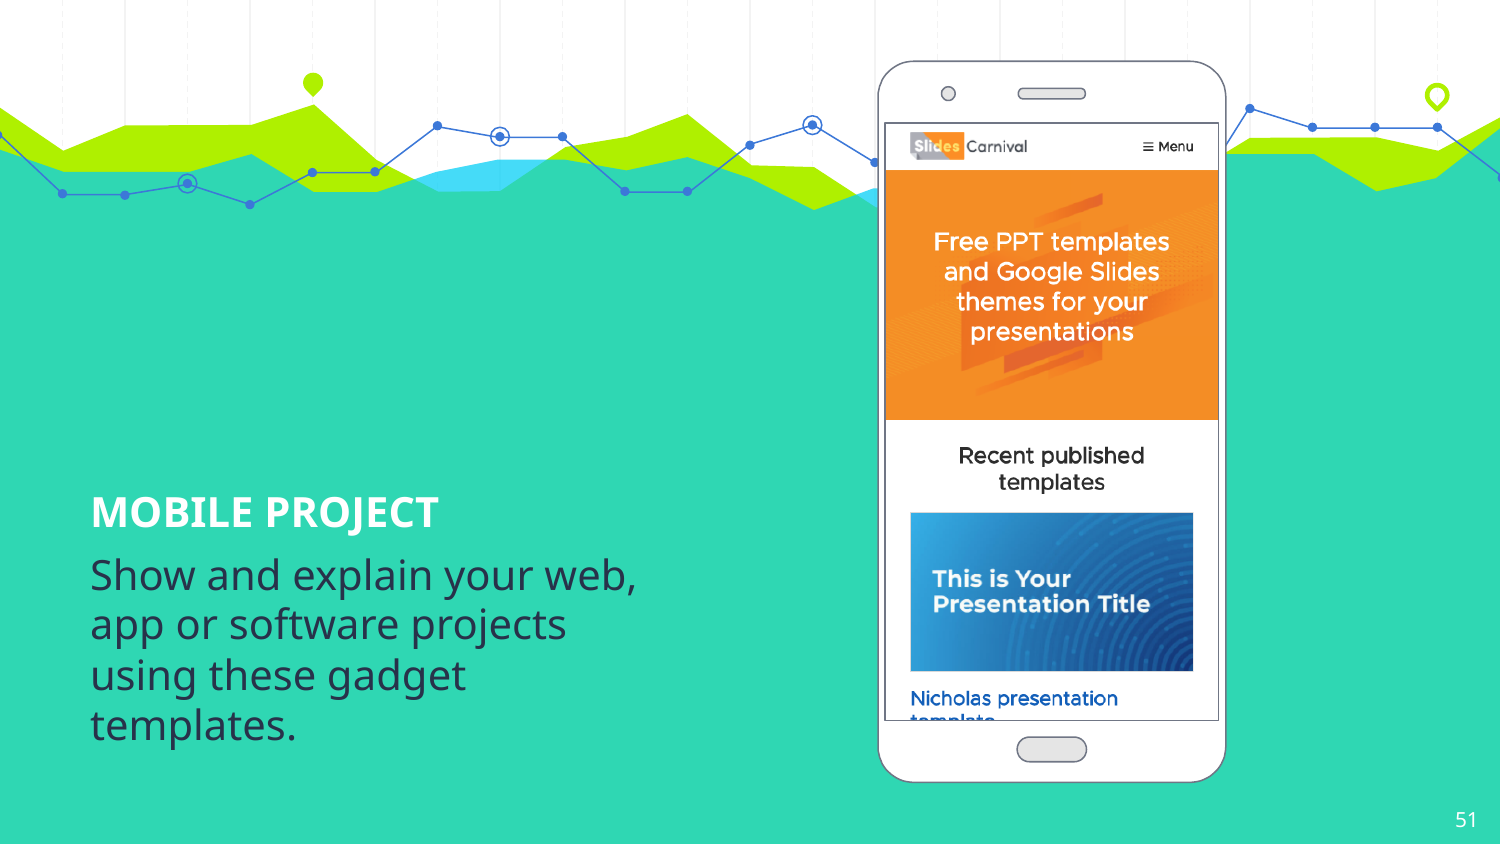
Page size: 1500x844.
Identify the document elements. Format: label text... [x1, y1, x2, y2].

picture [885, 123, 1219, 720]
slide_number 51 [1403, 791, 1494, 844]
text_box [877, 60, 1227, 783]
list MOBILE PROJECT Show and explain your web, app or software projects using these gadget templates. [75, 353, 662, 764]
